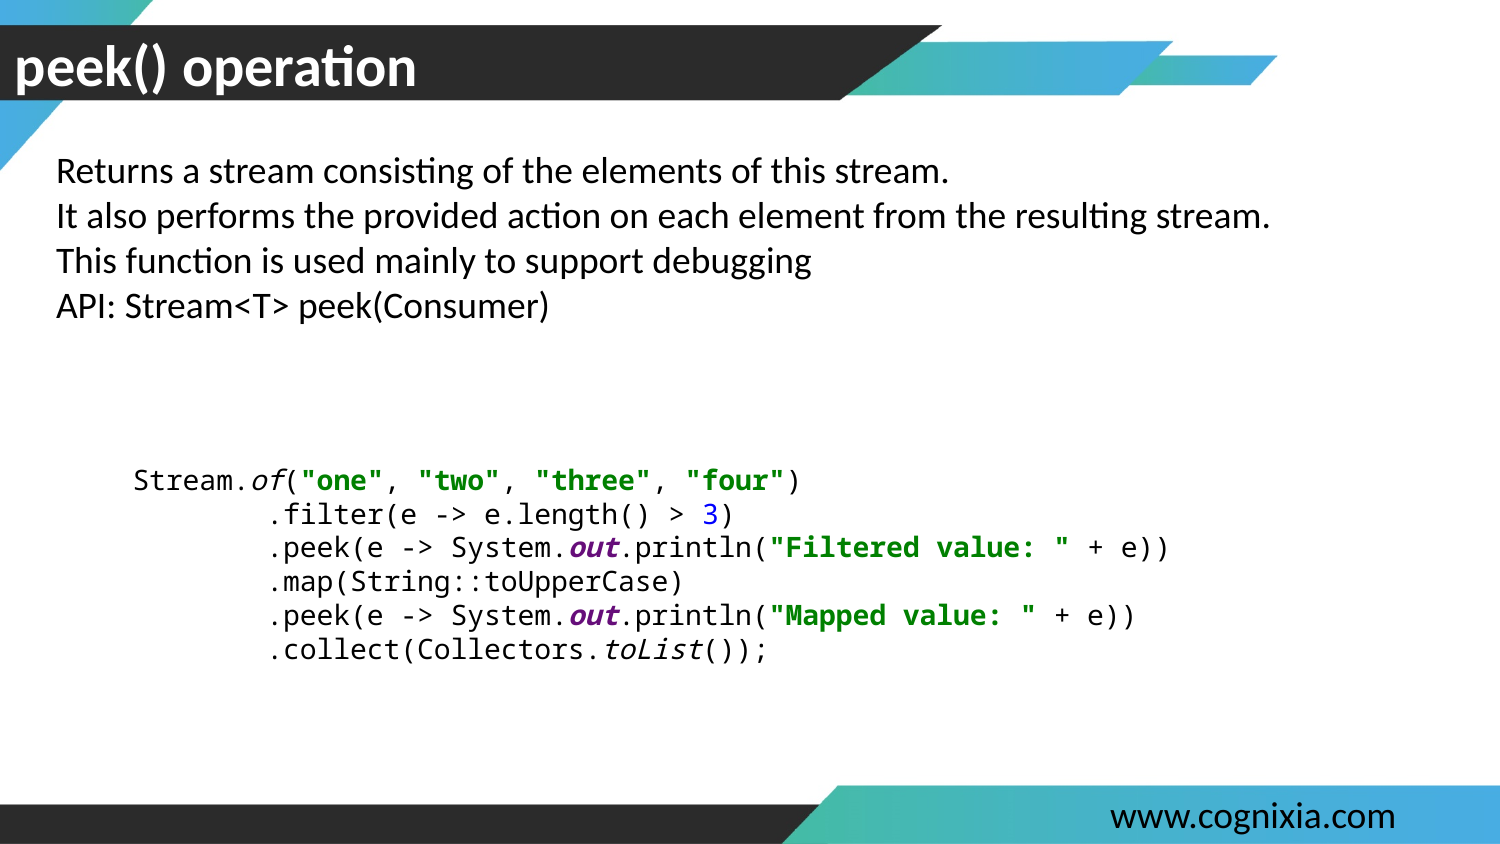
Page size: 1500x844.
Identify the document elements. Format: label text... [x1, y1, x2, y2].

text_box Stream.of("one", "two", "three", "four") .filter(e -> e.length() > 3) .peek(e -> System.out.println("Filtered value: " + e)) .map(String::toUpperCase) .peek(e -> System.out.println("Mapped value: " + e)) .collect(Collectors.toList()); [121, 456, 1183, 671]
list Returns a stream consisting of the elements of this stream. It also performs the provided action on each element from the resulting stream. This function is used mainly to support debugging API: Stream<T> peek(Consumer) [41, 138, 1336, 674]
picture [0, 0, 1500, 844]
title peek() operation [0, 20, 869, 103]
